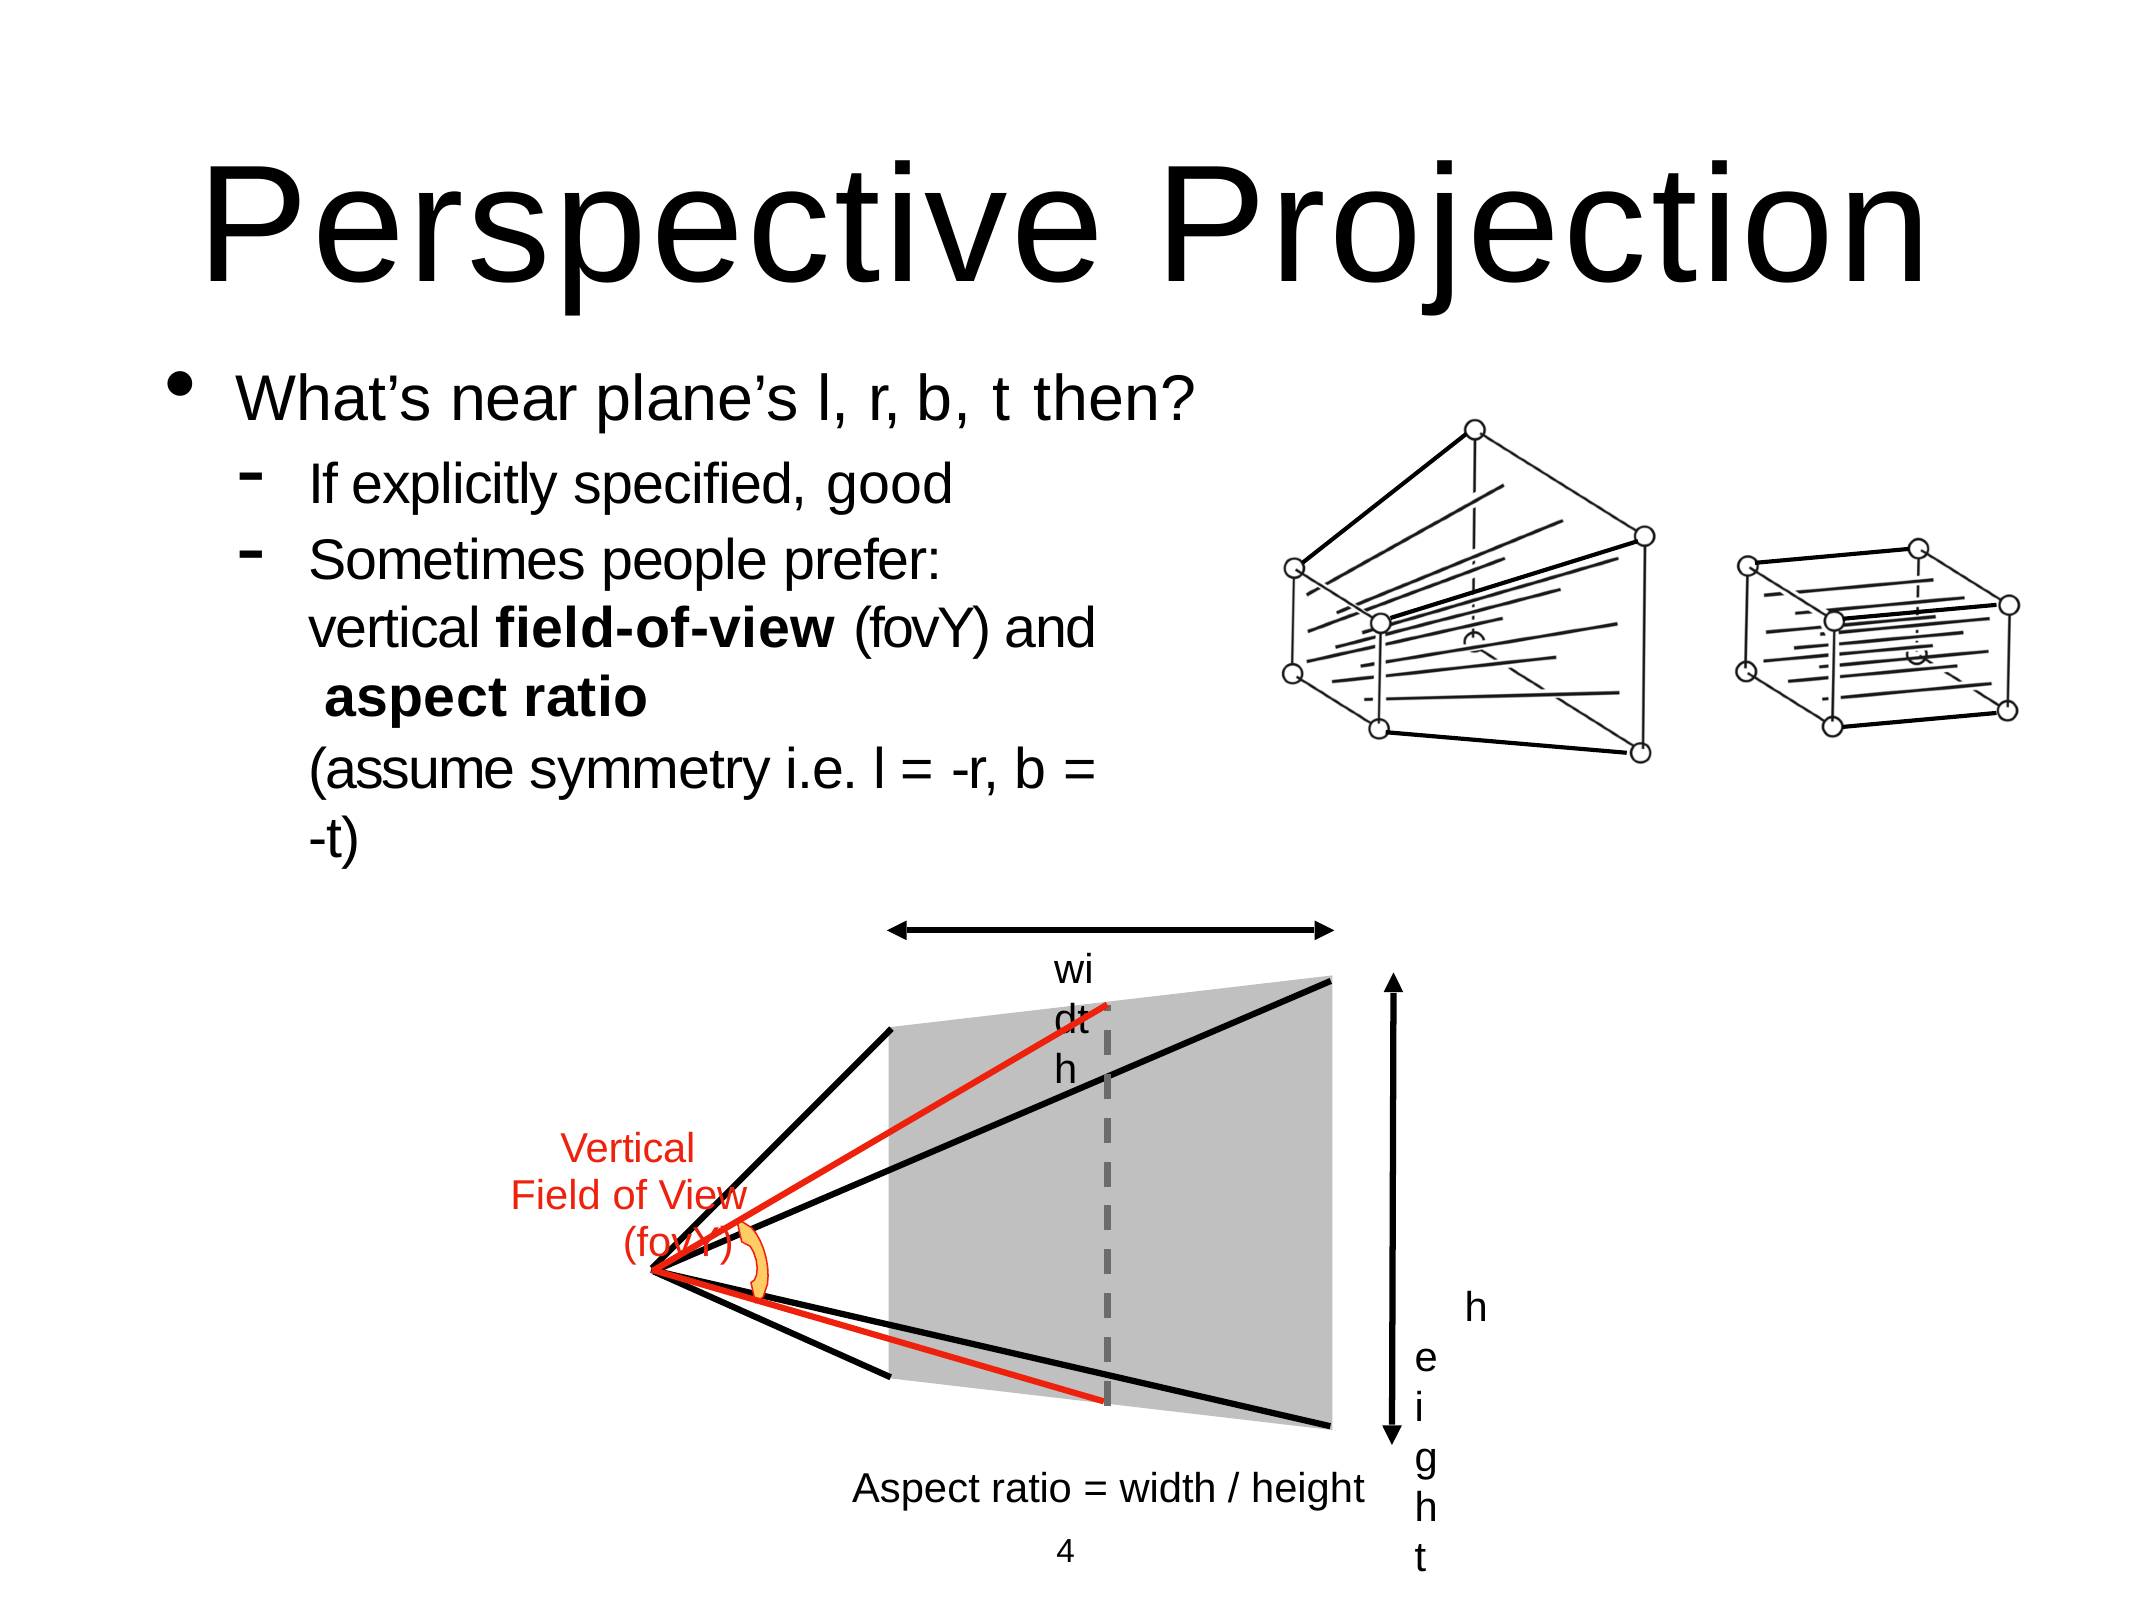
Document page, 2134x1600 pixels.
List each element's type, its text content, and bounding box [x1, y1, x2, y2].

title Perspective Projection [194, 112, 1939, 382]
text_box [650, 1001, 1111, 1406]
text_box What’s near plane’s l, r, b, t then? If explicitly specified, good Sometimes people prefer: vertical field-of-view (fovY) and aspect ratio (assume symmetry i.e. l = -r, b = -t) width Vertical Field of View (fovY) height [154, 343, 1533, 1580]
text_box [886, 920, 1335, 941]
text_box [649, 975, 1333, 1431]
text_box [1280, 417, 2022, 765]
text_box Aspect ratio = width / height [849, 1458, 1368, 1511]
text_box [1381, 972, 1404, 1446]
text_box 4 [1050, 1528, 1084, 1569]
